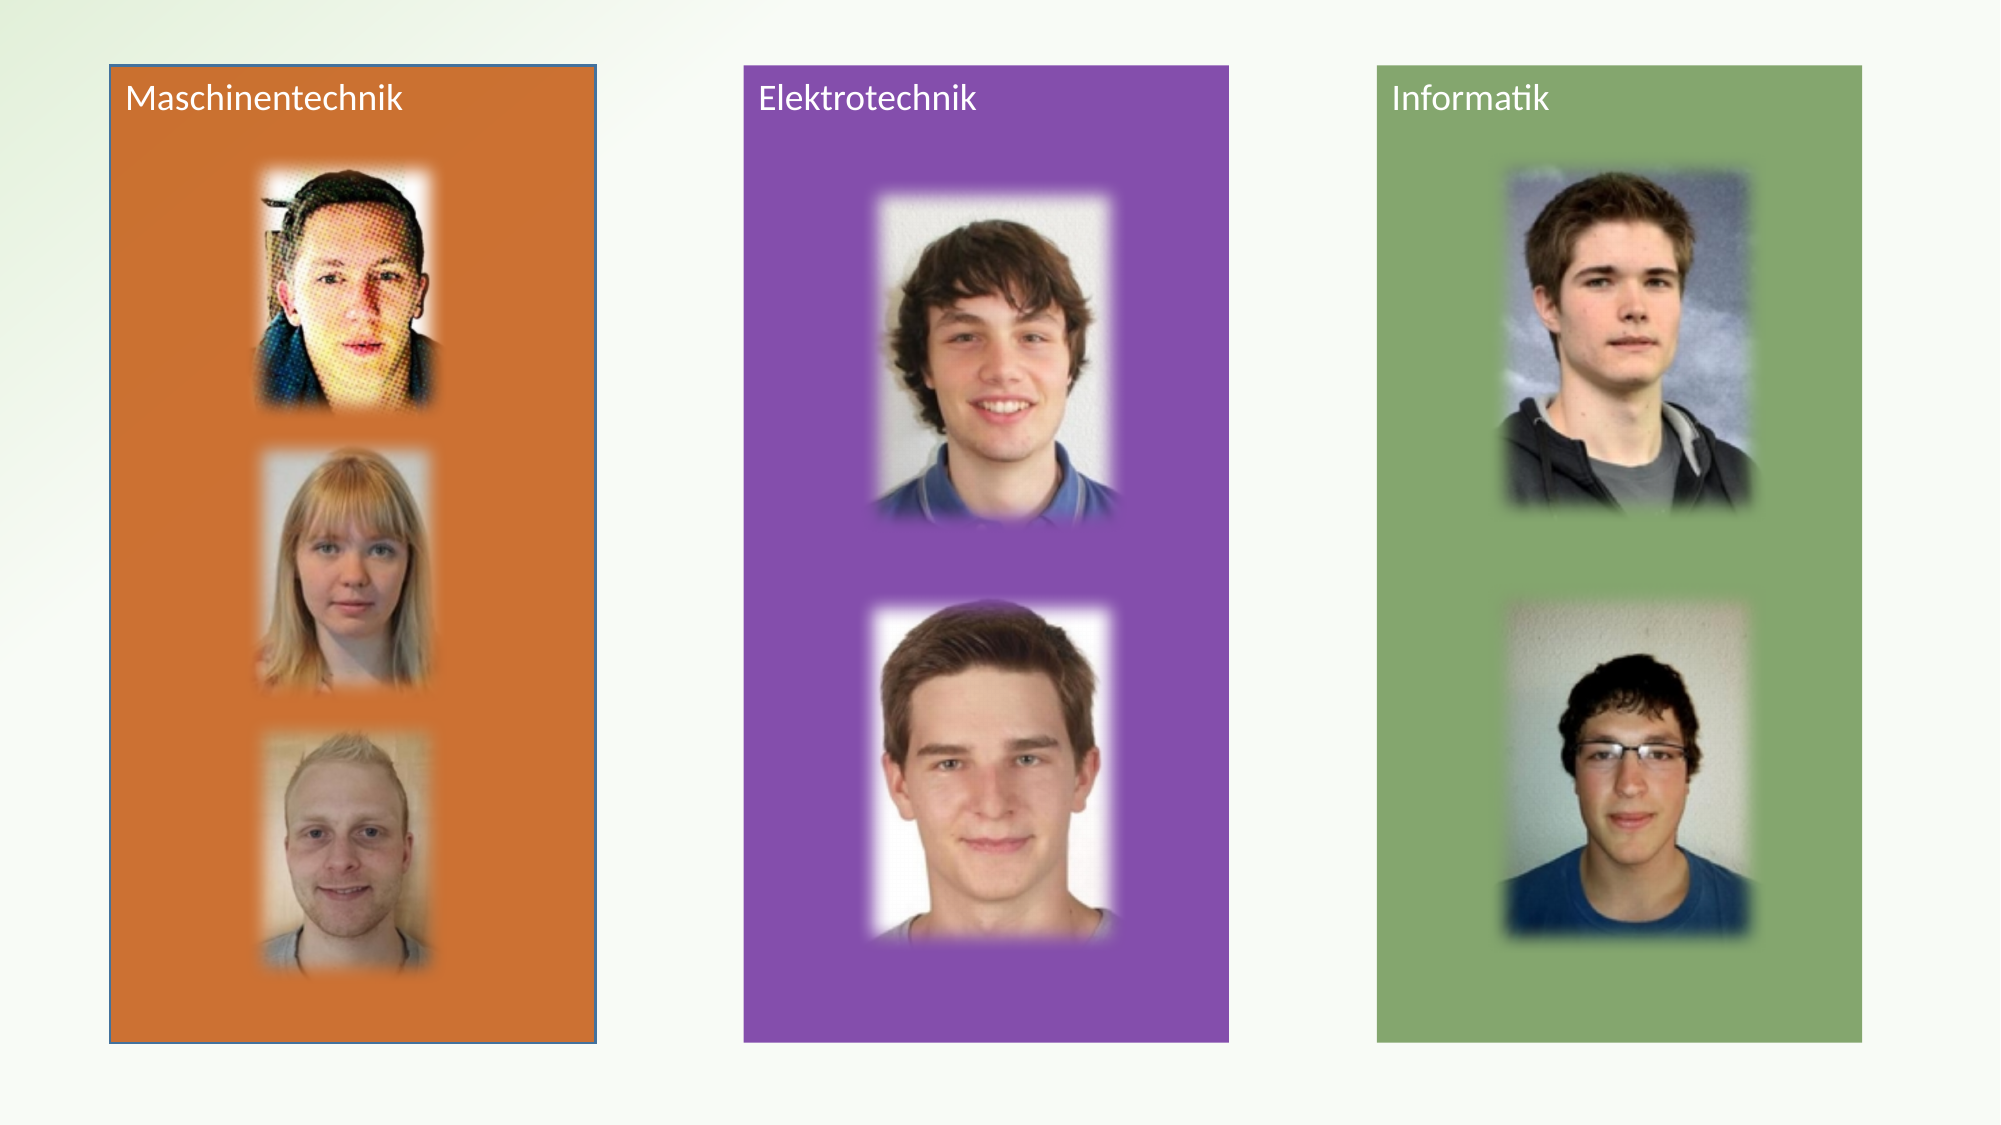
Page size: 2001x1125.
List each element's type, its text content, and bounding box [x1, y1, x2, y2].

picture [244, 432, 448, 704]
picture [1488, 152, 1767, 523]
text_box Elektrotechnik [743, 64, 1230, 1044]
picture [859, 177, 1128, 534]
picture [245, 152, 448, 422]
picture [1488, 583, 1767, 954]
picture [245, 714, 448, 985]
text_box Maschinentechnik [109, 64, 597, 1044]
picture [854, 590, 1128, 954]
text_box Informatik [1376, 64, 1863, 1044]
